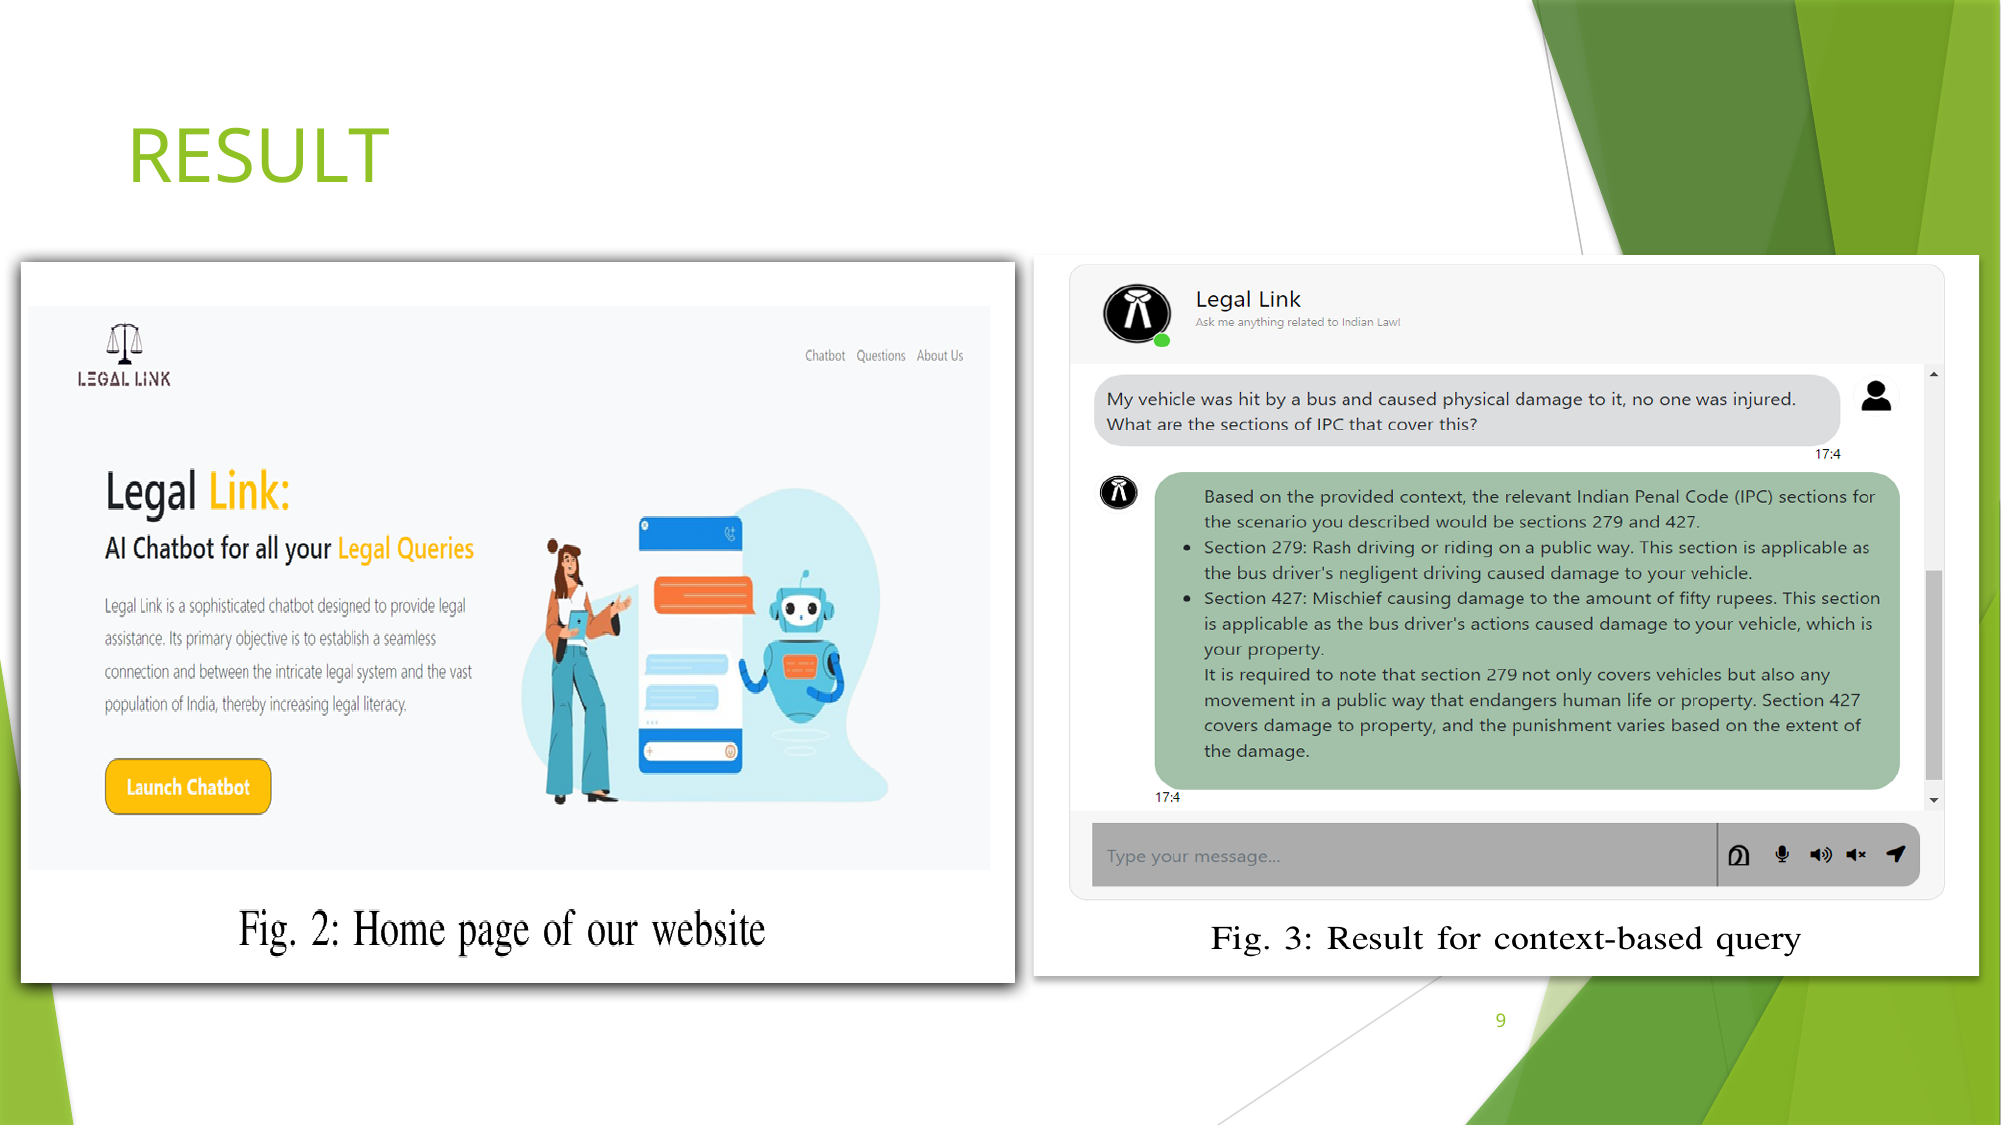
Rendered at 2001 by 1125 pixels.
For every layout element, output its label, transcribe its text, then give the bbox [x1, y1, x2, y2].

title RESULT [111, 99, 1522, 258]
slide_number 9 [1409, 991, 1522, 1051]
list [1033, 254, 1980, 977]
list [20, 261, 1016, 984]
